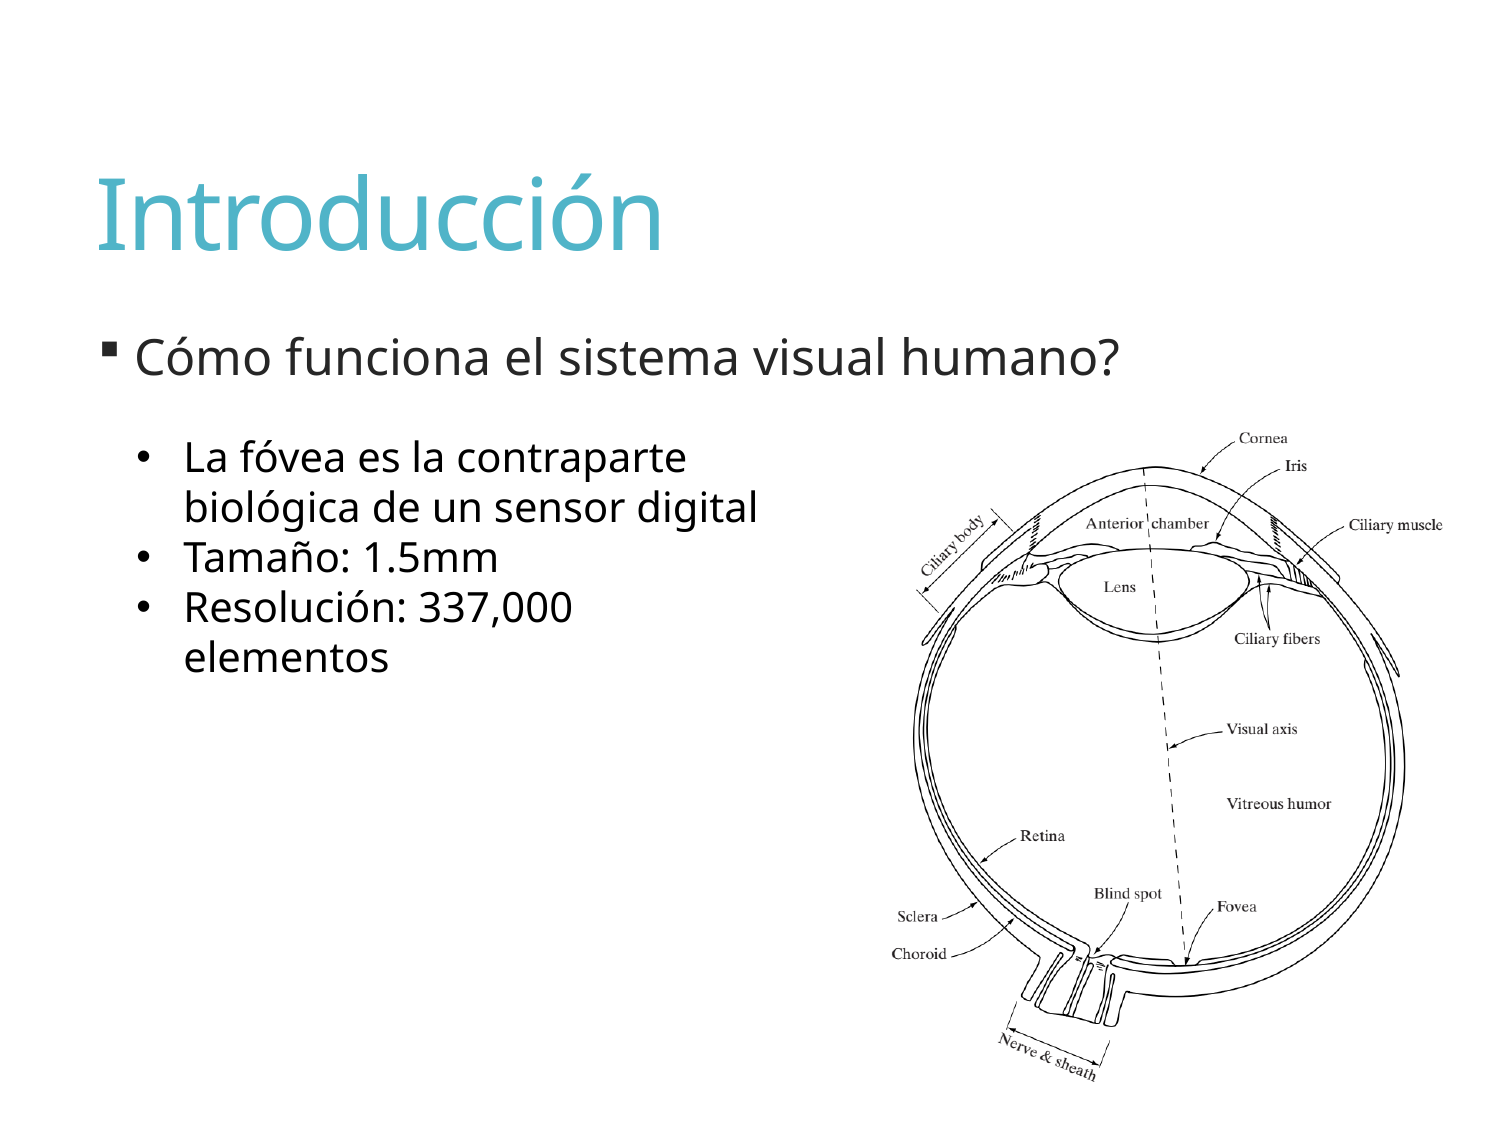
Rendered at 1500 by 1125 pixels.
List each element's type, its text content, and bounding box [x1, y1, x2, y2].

text_box La fóvea es la contraparte biológica de un sensor digital Tamaño: 1.5mm Resolución: 337,000 elementos [121, 423, 798, 689]
picture [848, 413, 1446, 1093]
title Introducción [80, 81, 1407, 354]
list Cómo funciona el sistema visual humano? [83, 326, 1407, 945]
